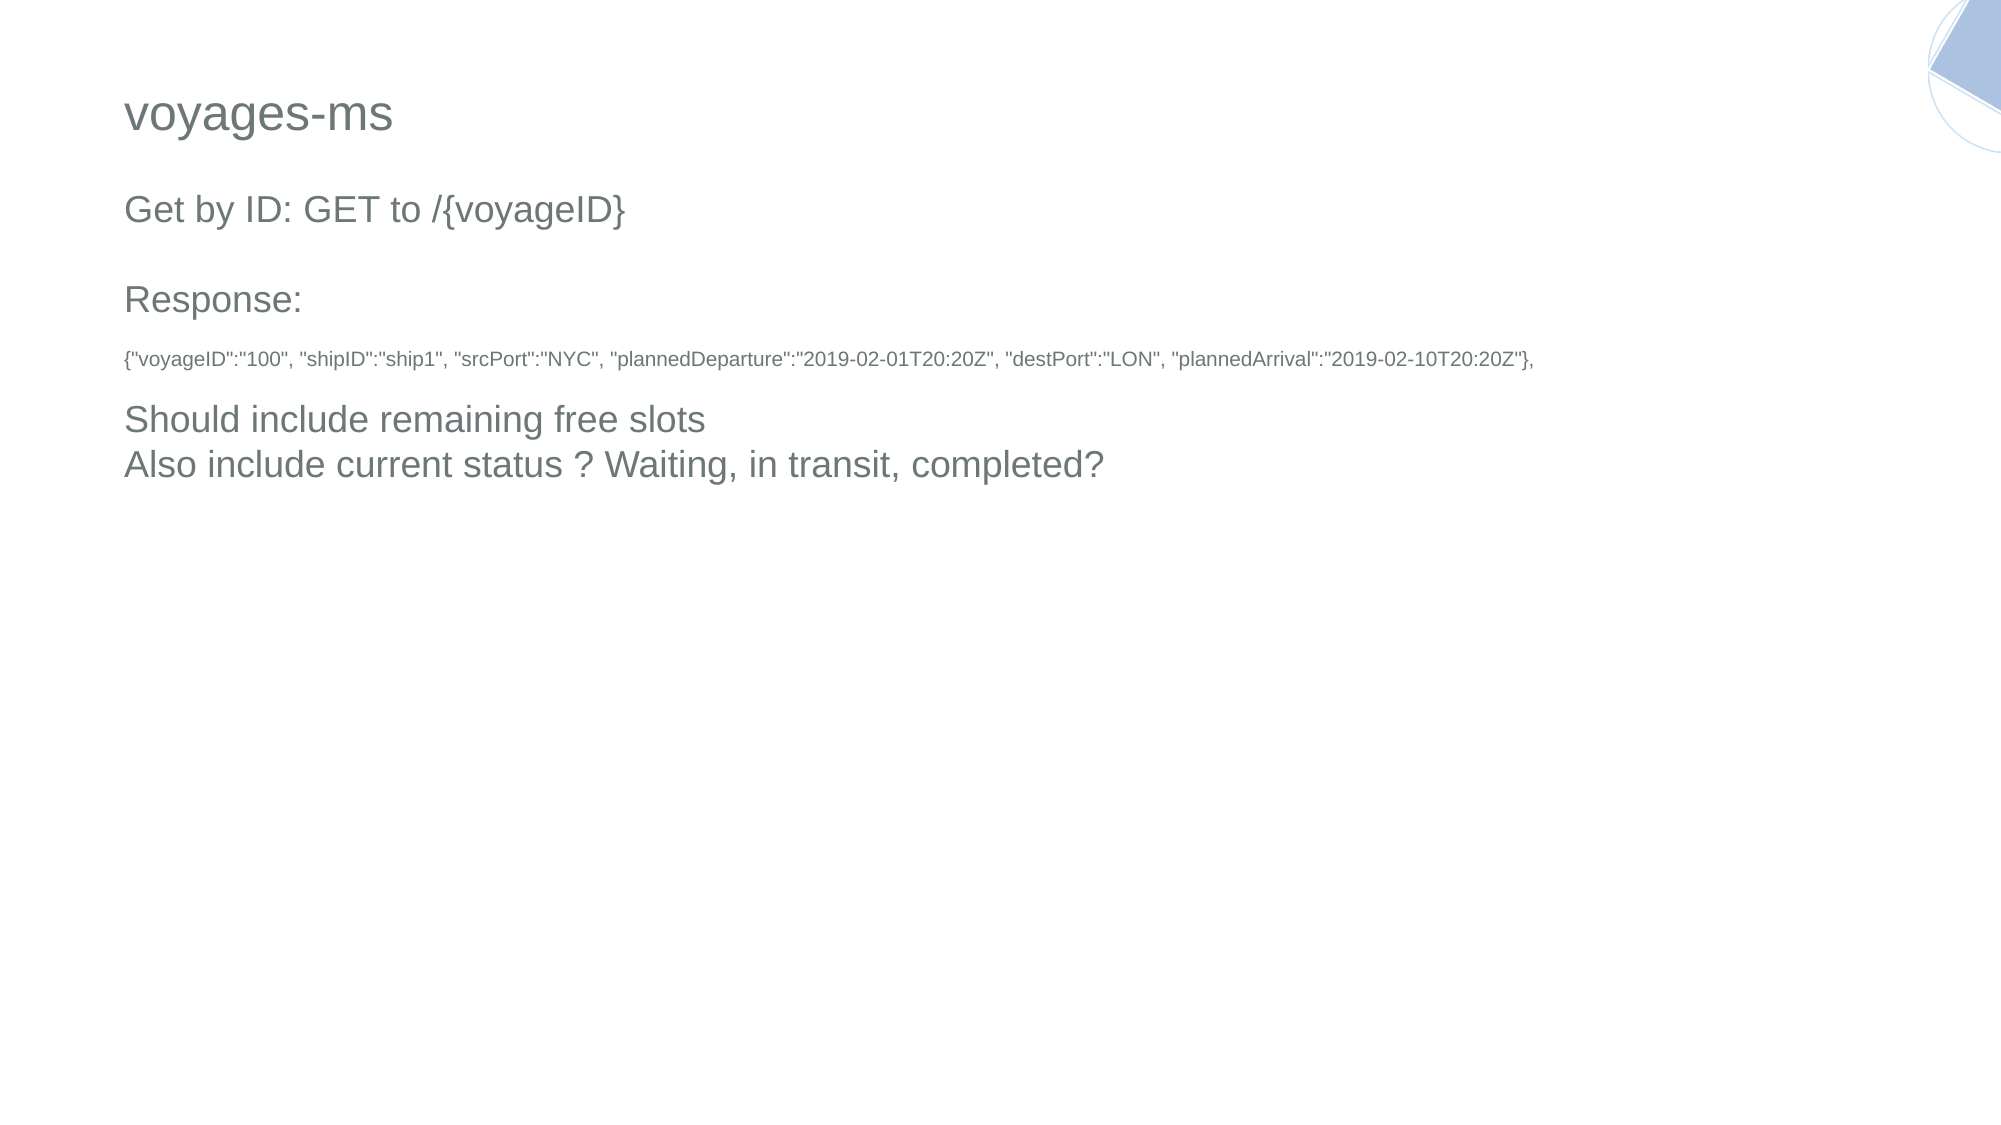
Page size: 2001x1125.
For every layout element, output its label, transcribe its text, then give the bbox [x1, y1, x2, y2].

text_box voyages-ms Get by ID: GET to /{voyageID} Response: {"voyageID":"100", "shipID":"ship1", "srcPort":"NYC", "plannedDeparture":"2019-02-01T20:20Z", "destPort":"LON", "plannedArrival":"2019-02-10T20:20Z"}, Should include remaining free slots Also include current status ? Waiting, in transit, completed? [109, 72, 1839, 493]
text_box [1924, 0, 2001, 154]
